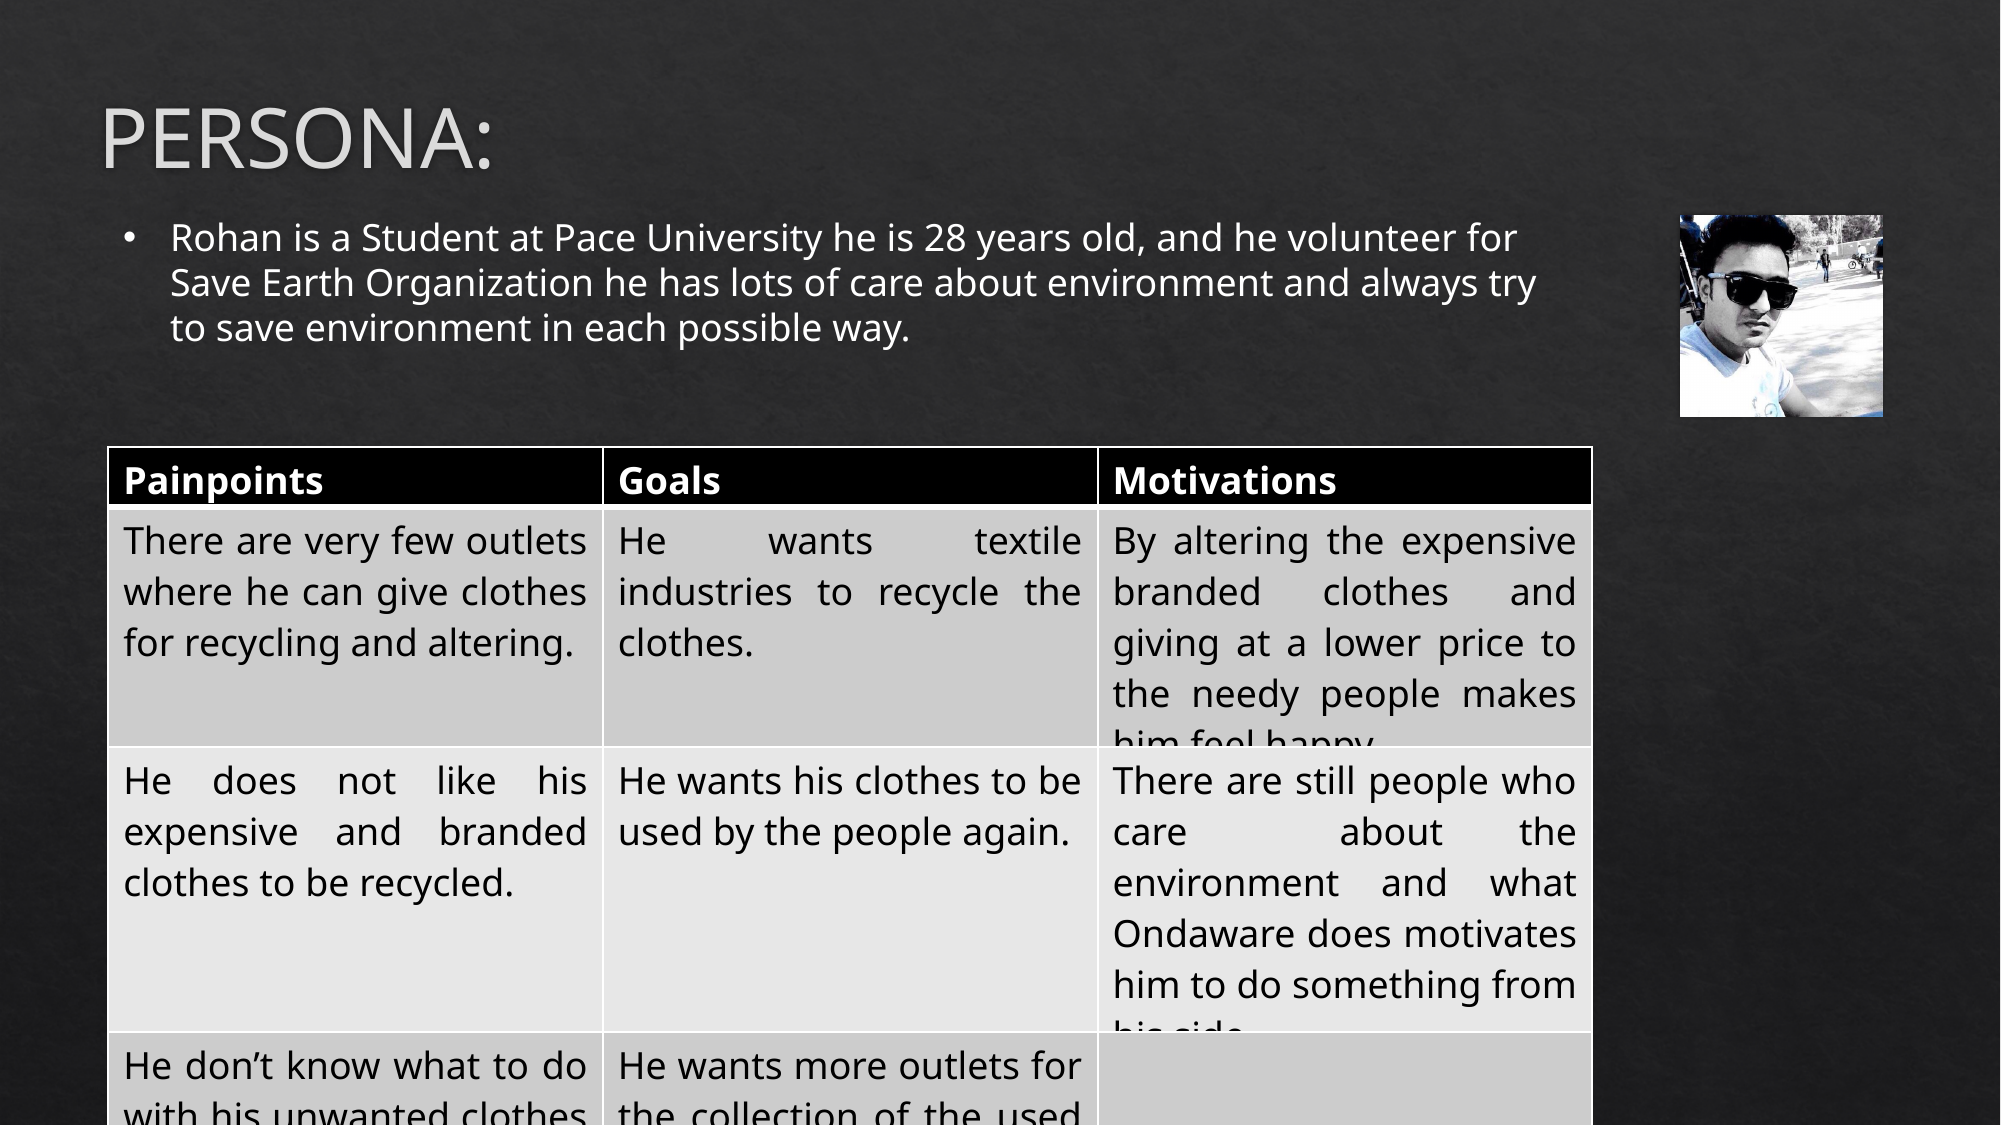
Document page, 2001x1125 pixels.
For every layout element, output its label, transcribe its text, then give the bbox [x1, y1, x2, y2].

title PERSONA: [83, 56, 1782, 216]
table_cell He wants more outlets for the collection of the used clothes . [604, 1033, 1097, 1125]
table_cell By altering the expensive branded clothes and giving at a lower price to the needy people makes him feel happy [1099, 510, 1591, 746]
table_cell He does not like his expensive and branded clothes to be recycled. [109, 748, 602, 1031]
table_header Painpoints [109, 448, 602, 504]
table_cell There are very few outlets where he can give clothes for recycling and altering. [109, 510, 602, 746]
table_cell [1099, 1033, 1591, 1125]
table_cell There are still people who care about the environment and what Ondaware does motivates him to do something from his side. [1099, 748, 1591, 1031]
table_cell He don’t know what to do with his unwanted clothes lying around in his wardrobe [109, 1033, 602, 1125]
table_header Motivations [1099, 448, 1591, 504]
table_cell He wants textile industries to recycle the clothes. [604, 510, 1097, 746]
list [1680, 214, 1883, 417]
text_box Rohan is a Student at Pace University he is 28 years old, and he volunteer for Save Earth Organization he has lots of care about environment and always try to save environment in each possible way. [108, 206, 1581, 446]
table_cell He wants his clothes to be used by the people again. [604, 748, 1097, 1031]
table_header Goals [604, 448, 1097, 504]
